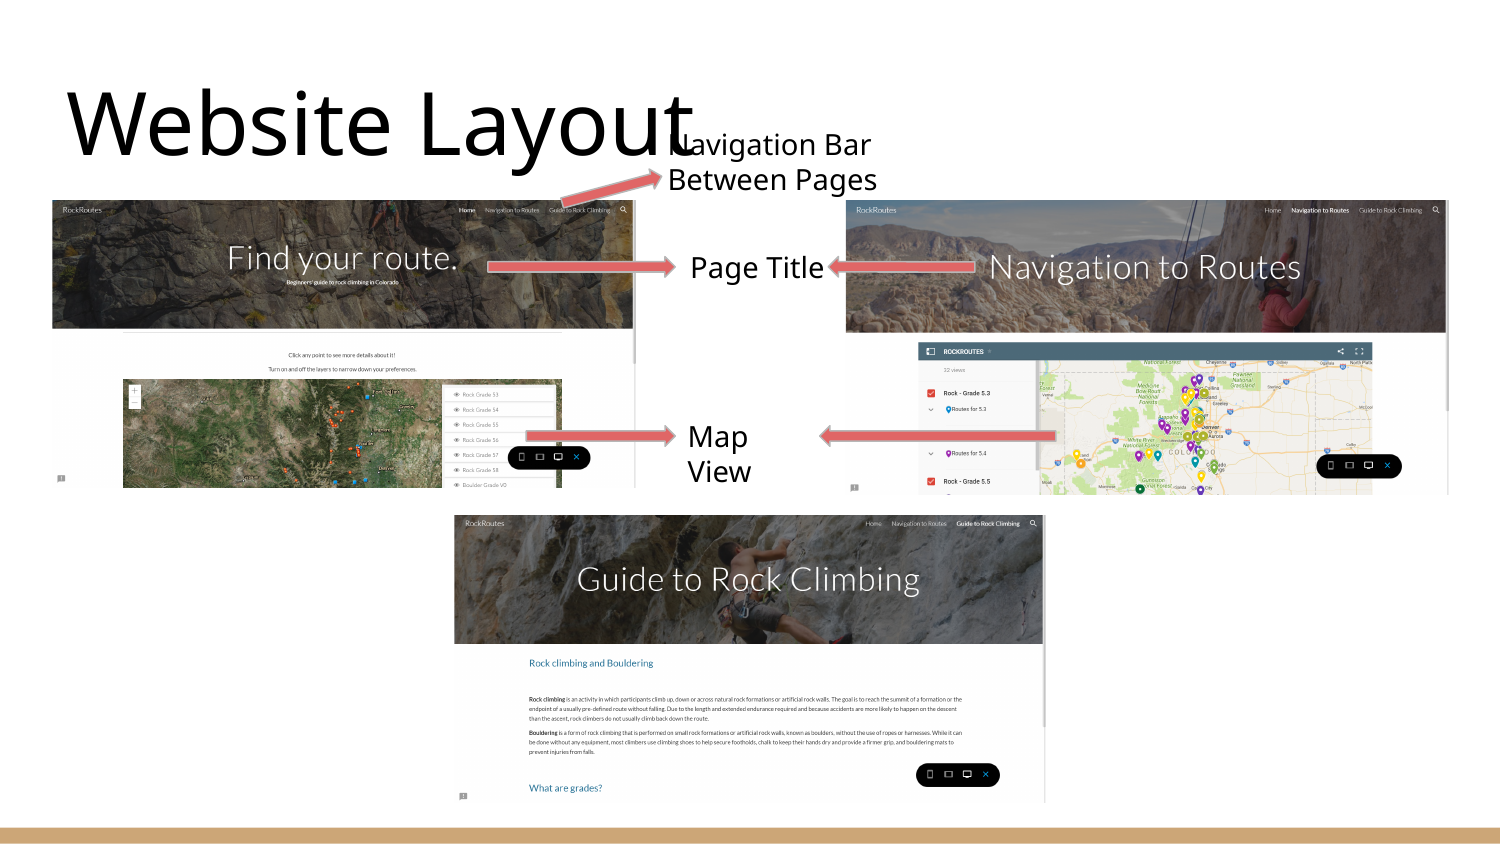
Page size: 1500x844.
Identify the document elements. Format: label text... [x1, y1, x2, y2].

text_box [641, 256, 676, 278]
text_box [828, 256, 840, 278]
text_box Navigation Bar Between Pages [652, 111, 906, 201]
text_box Page Title [675, 234, 840, 300]
text_box [819, 425, 840, 447]
text_box [560, 169, 662, 198]
title Website Layout [51, 51, 1449, 189]
picture [52, 199, 637, 488]
text_box Map View [672, 403, 835, 469]
picture [845, 199, 1450, 496]
picture [454, 514, 1046, 803]
text_box [641, 425, 676, 447]
